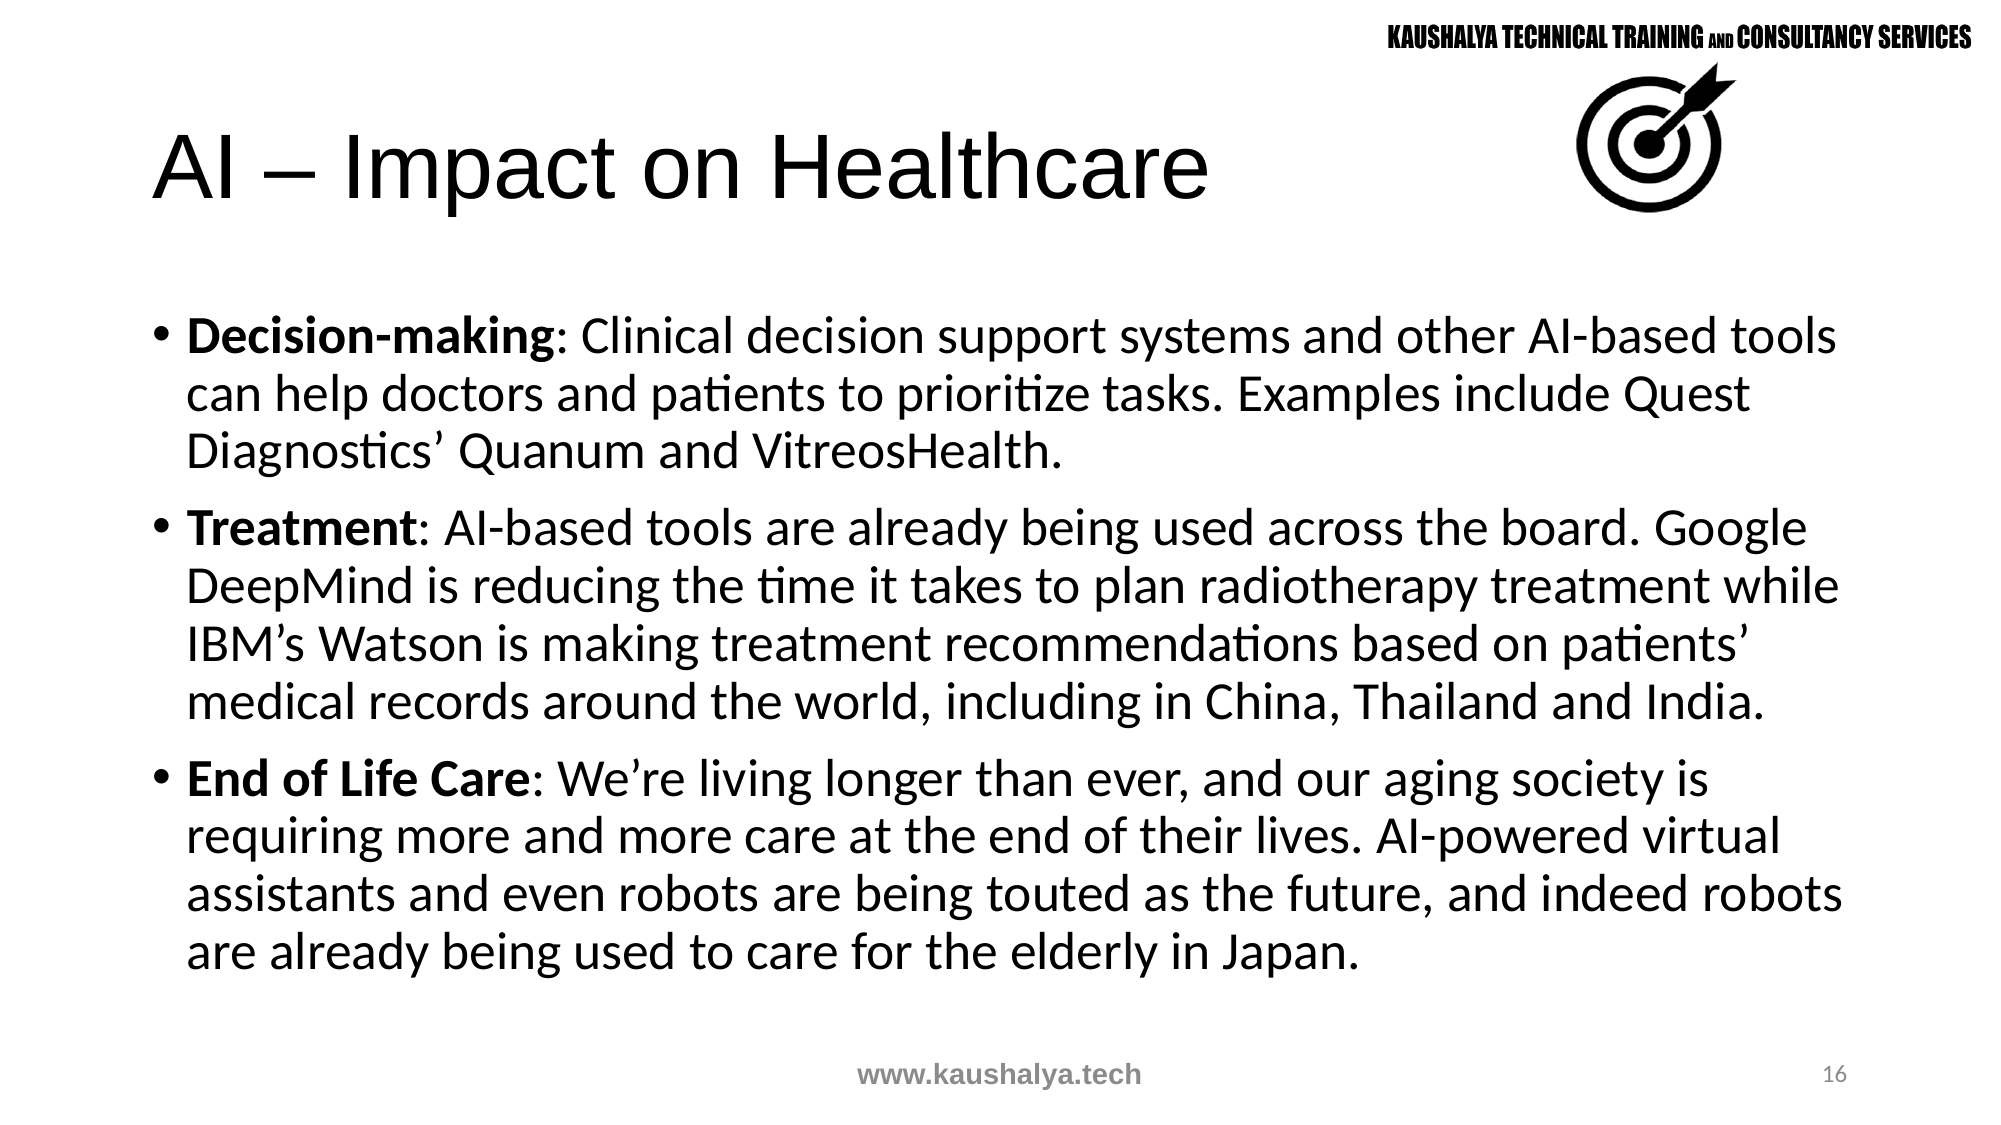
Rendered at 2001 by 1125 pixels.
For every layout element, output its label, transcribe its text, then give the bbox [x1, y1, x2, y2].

list Decision-making: Clinical decision support systems and other AI-based tools can help doctors and patients to prioritize tasks. Examples include Quest Diagnostics’ Quanum and VitreosHealth. Treatment: AI-based tools are already being used across the board. Google DeepMind is reducing the time it takes to plan radiotherapy treatment while IBM’s Watson is making treatment recommendations based on patients’ medical records around the world, including in China, Thailand and India. End of Life Care: We’re living longer than ever, and our aging society is requiring more and more care at the end of their lives. AI-powered virtual assistants and even robots are being touted as the future, and indeed robots are already being used to care for the elderly in Japan. [137, 299, 1863, 1043]
slide_number 16 [1412, 1042, 1863, 1103]
footer www.kaushalya.tech [662, 1042, 1338, 1103]
title AI – Impact on Healthcare [137, 59, 1863, 278]
picture [1358, 2, 1997, 221]
